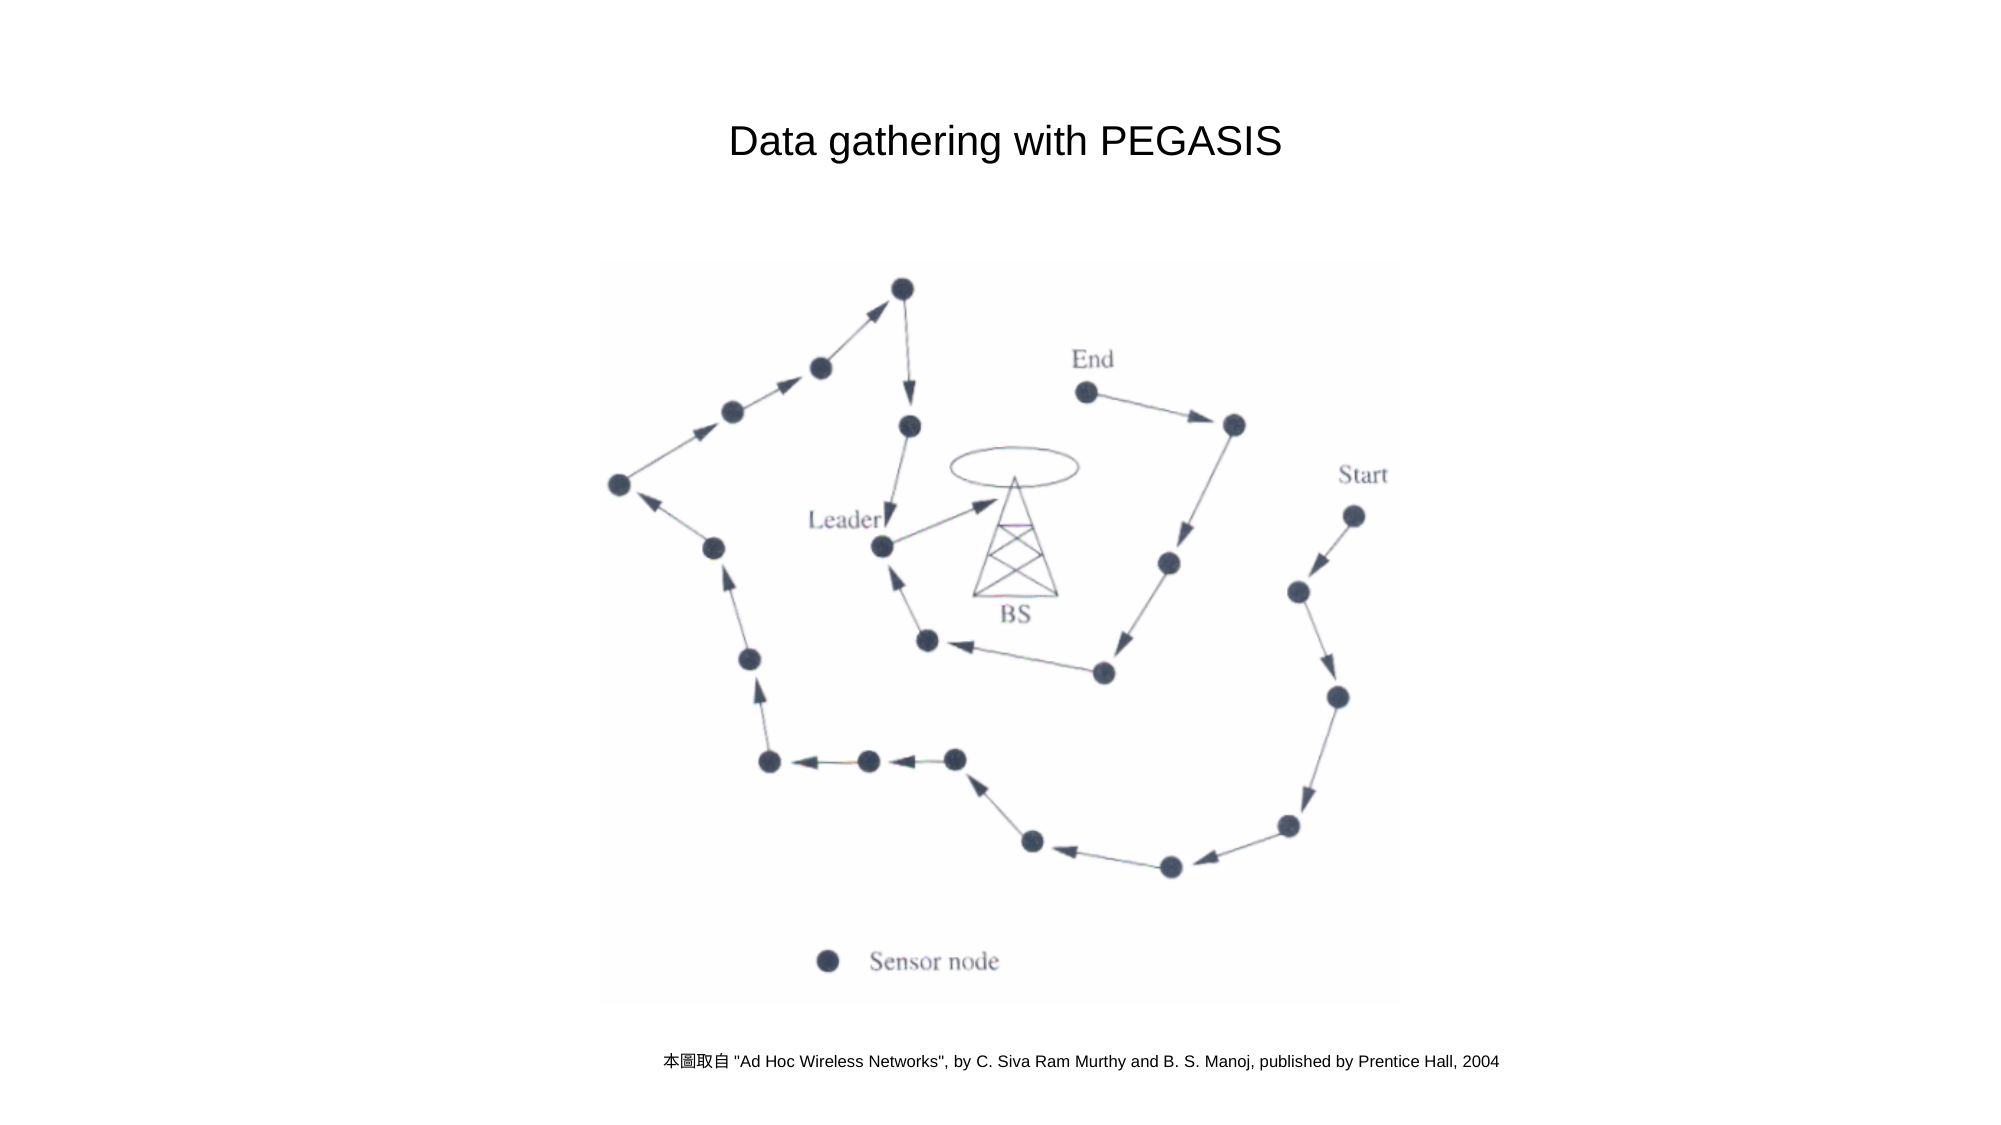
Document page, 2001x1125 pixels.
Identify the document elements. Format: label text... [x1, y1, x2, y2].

title Data gathering with PEGASIS [99, 44, 1901, 233]
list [598, 262, 1401, 1006]
footer 本圖取自"Ad Hoc Wireless Networks", by C. Siva Ram Murthy and B. S. Manoj, published by Prentice Hall, 2004 [554, 1042, 1610, 1101]
